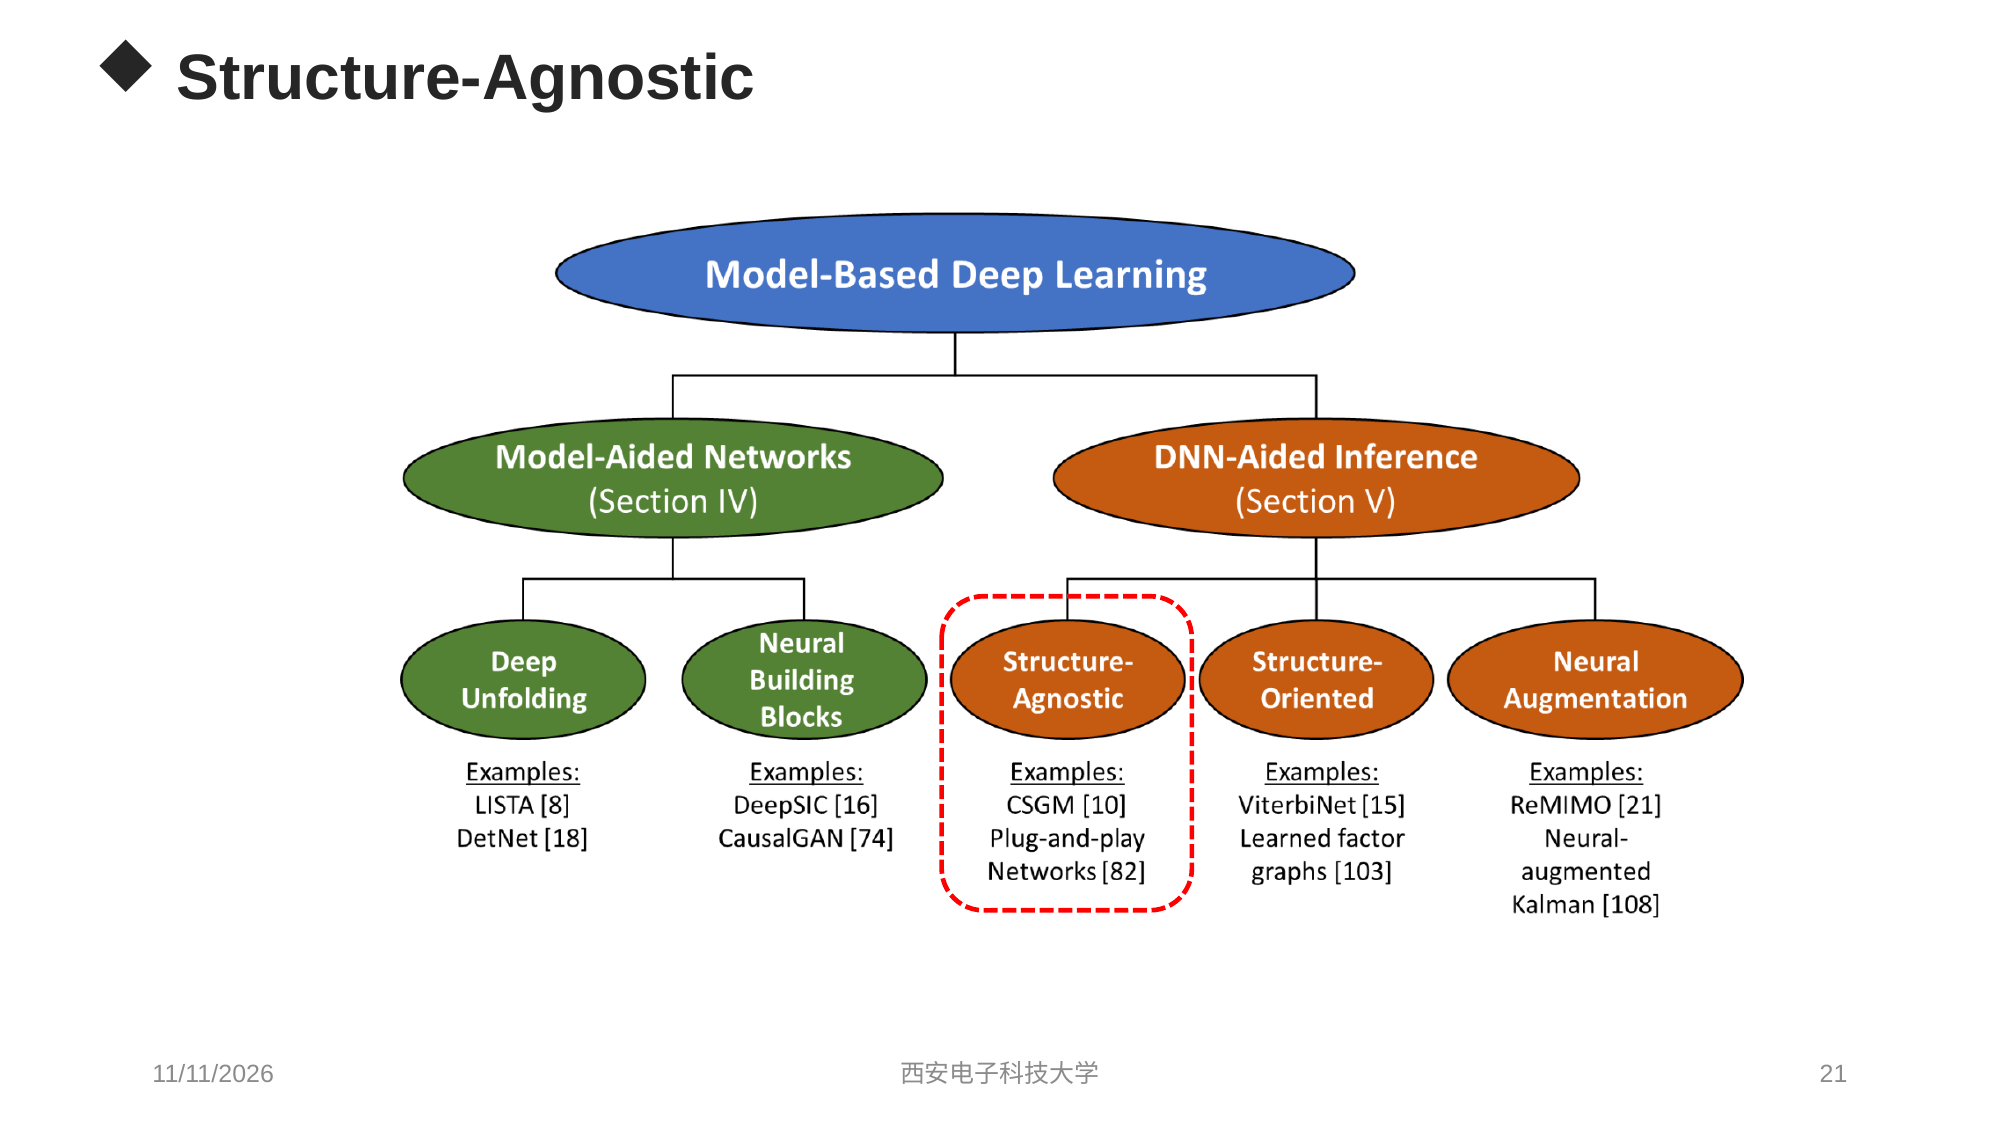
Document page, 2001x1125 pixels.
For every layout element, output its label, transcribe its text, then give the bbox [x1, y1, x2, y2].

footer 西安电子科技大学 [662, 1042, 1338, 1103]
slide_number 21 [1412, 1042, 1863, 1103]
title Structure-Agnostic [79, 36, 1805, 121]
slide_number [137, 1042, 588, 1103]
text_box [362, 162, 1767, 963]
